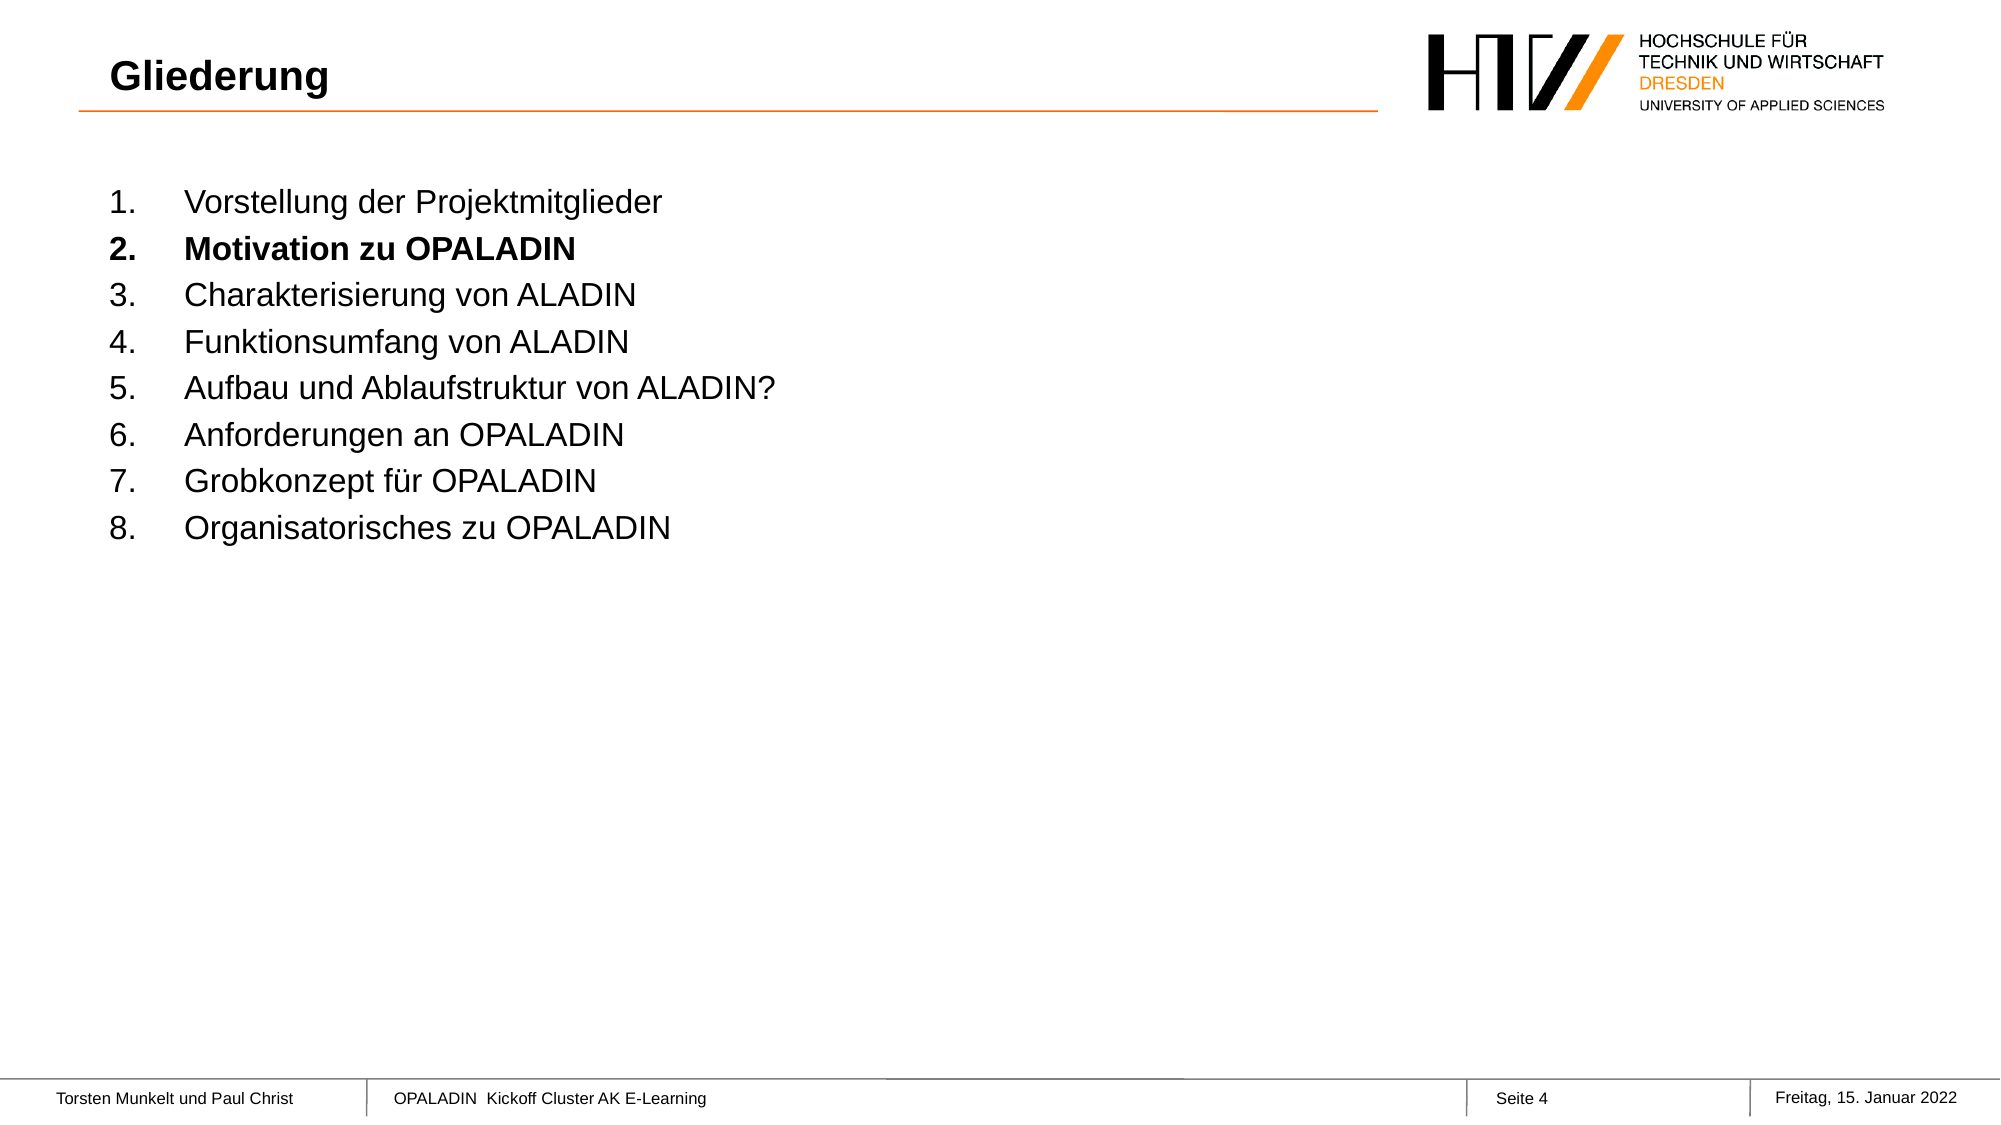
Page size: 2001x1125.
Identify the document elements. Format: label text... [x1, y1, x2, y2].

title Gliederung [94, 29, 1386, 117]
list Vorstellung der Projektmitglieder Motivation zu OPALADIN Charakterisierung von ALADIN Funktionsumfang von ALADIN Aufbau und Ablaufstruktur von ALADIN? Anforderungen an OPALADIN Grobkonzept für OPALADIN Organisatorisches zu OPALADIN [94, 172, 1898, 1035]
picture [1425, 31, 1887, 111]
